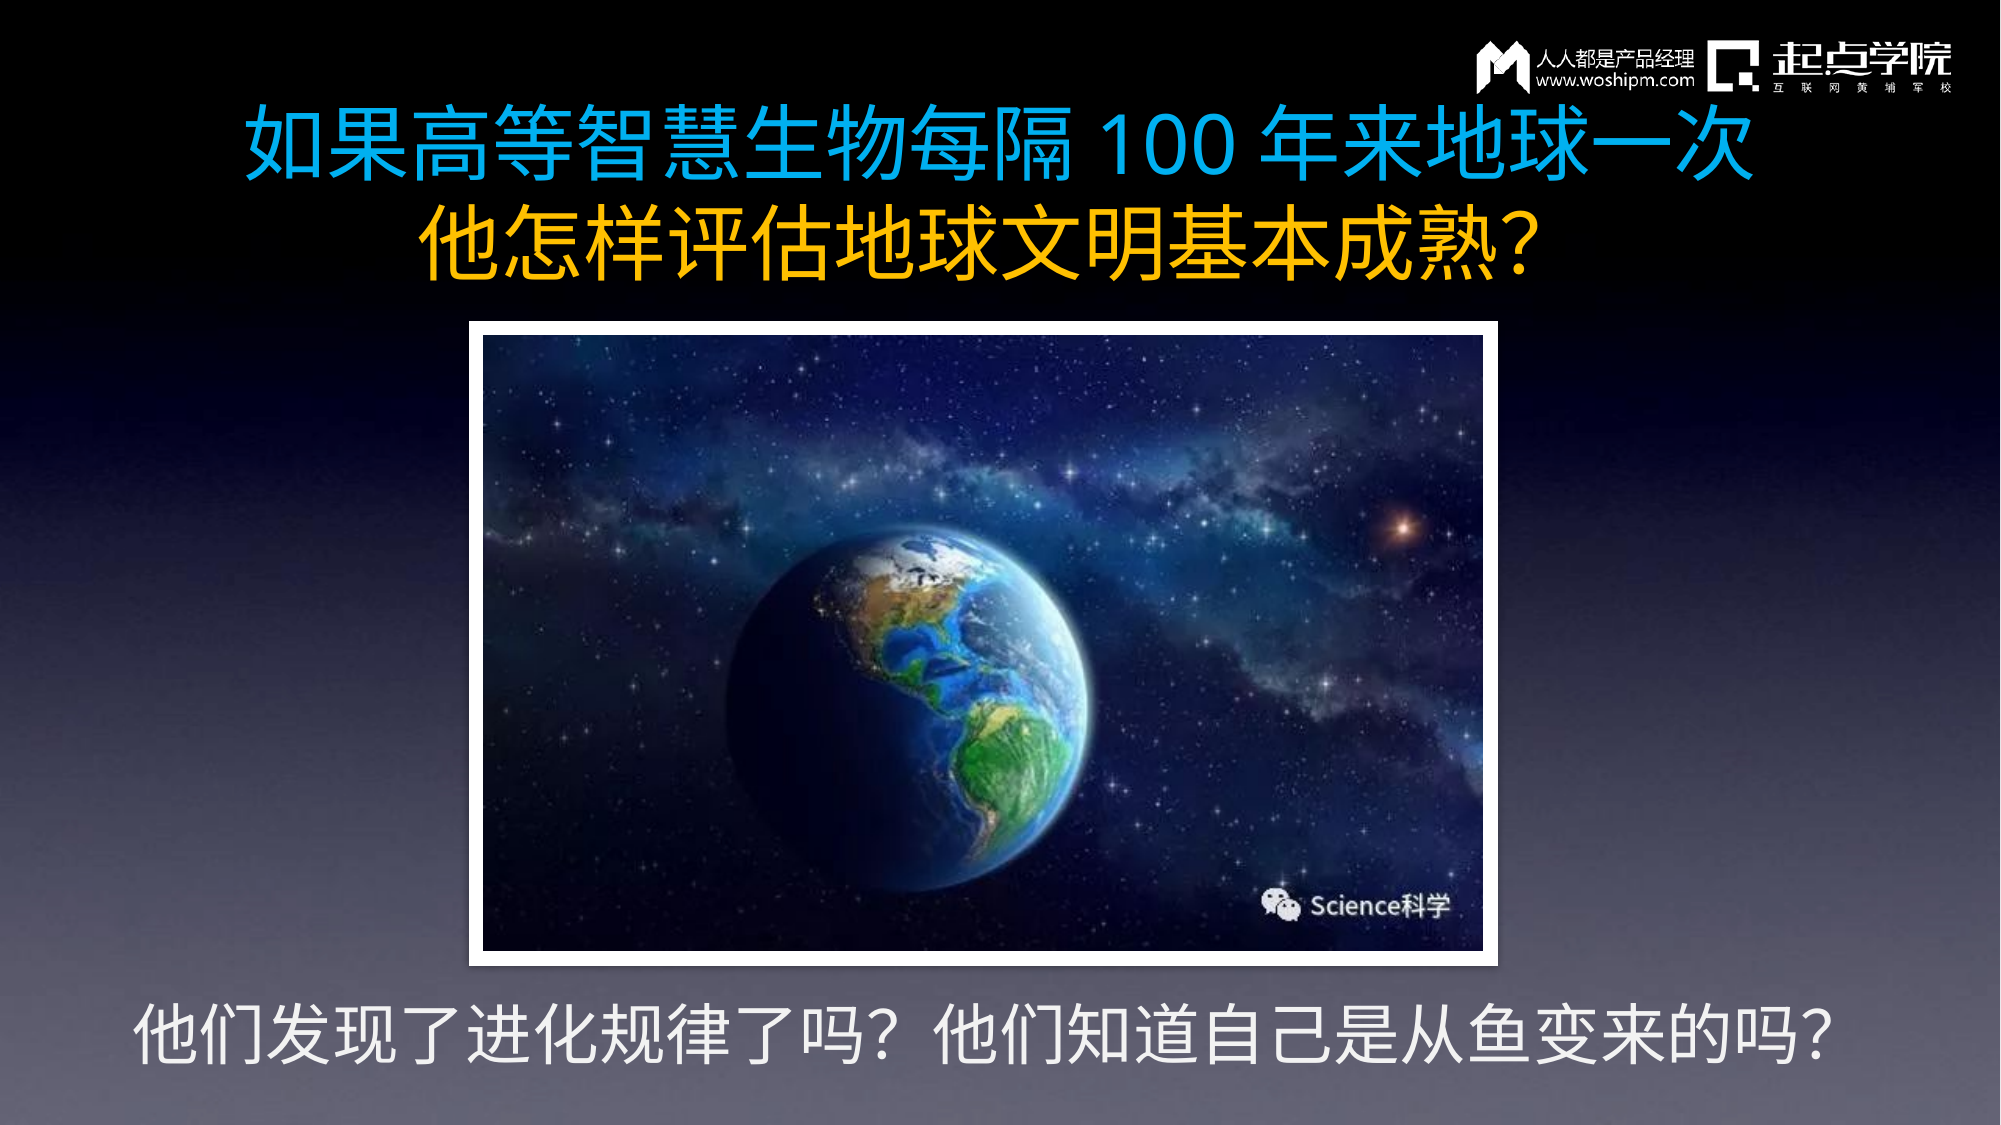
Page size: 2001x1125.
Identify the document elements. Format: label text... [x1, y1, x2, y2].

text_box 如果高等智慧生物每隔100年来地球一次 他怎样评估地球文明基本成熟？ [118, 83, 1882, 299]
text_box 他们发现了进化规律了吗？他们知道自己是从鱼变来的吗？ [117, 985, 1883, 1080]
picture [0, 0, 2001, 1125]
